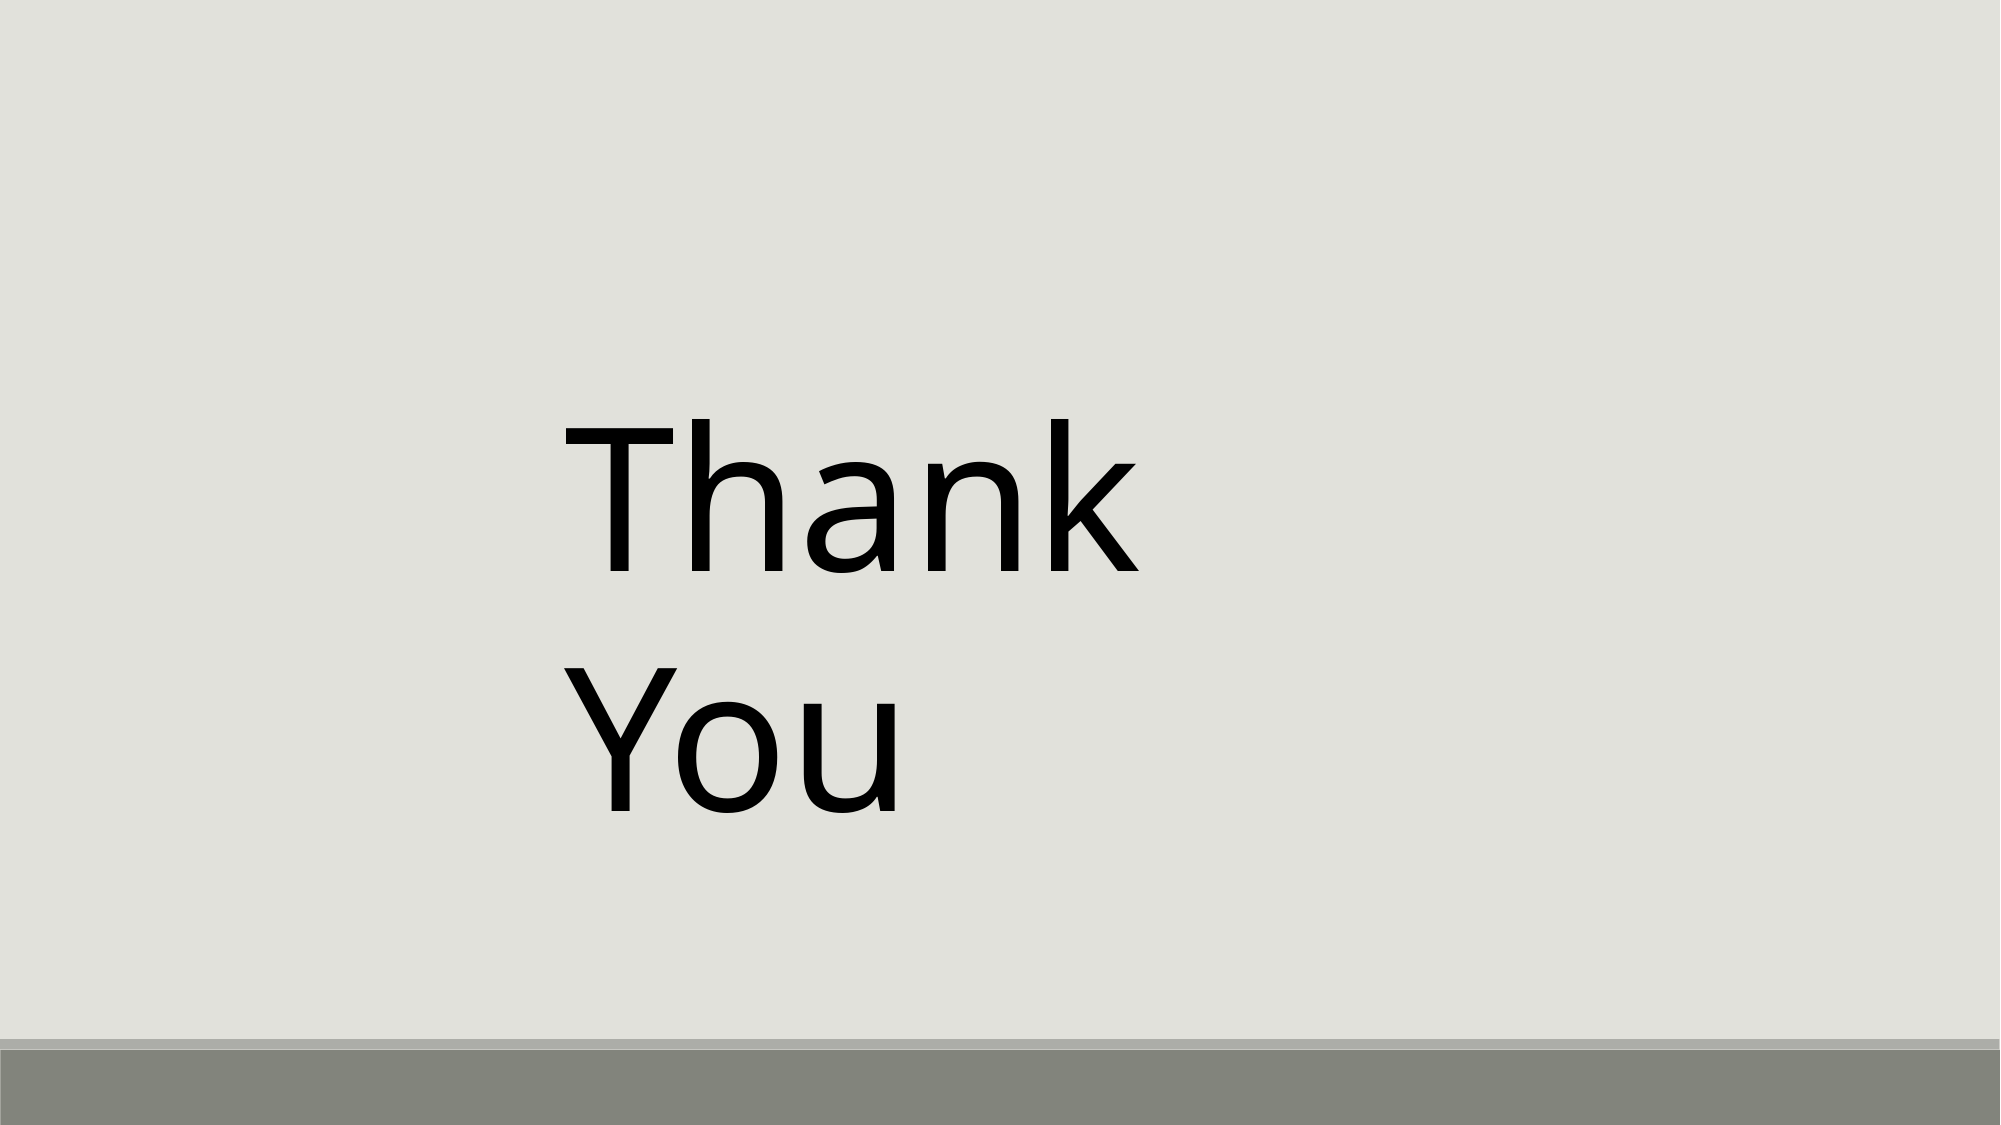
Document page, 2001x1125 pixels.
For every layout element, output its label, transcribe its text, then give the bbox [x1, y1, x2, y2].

text_box Thank You [549, 363, 1352, 859]
